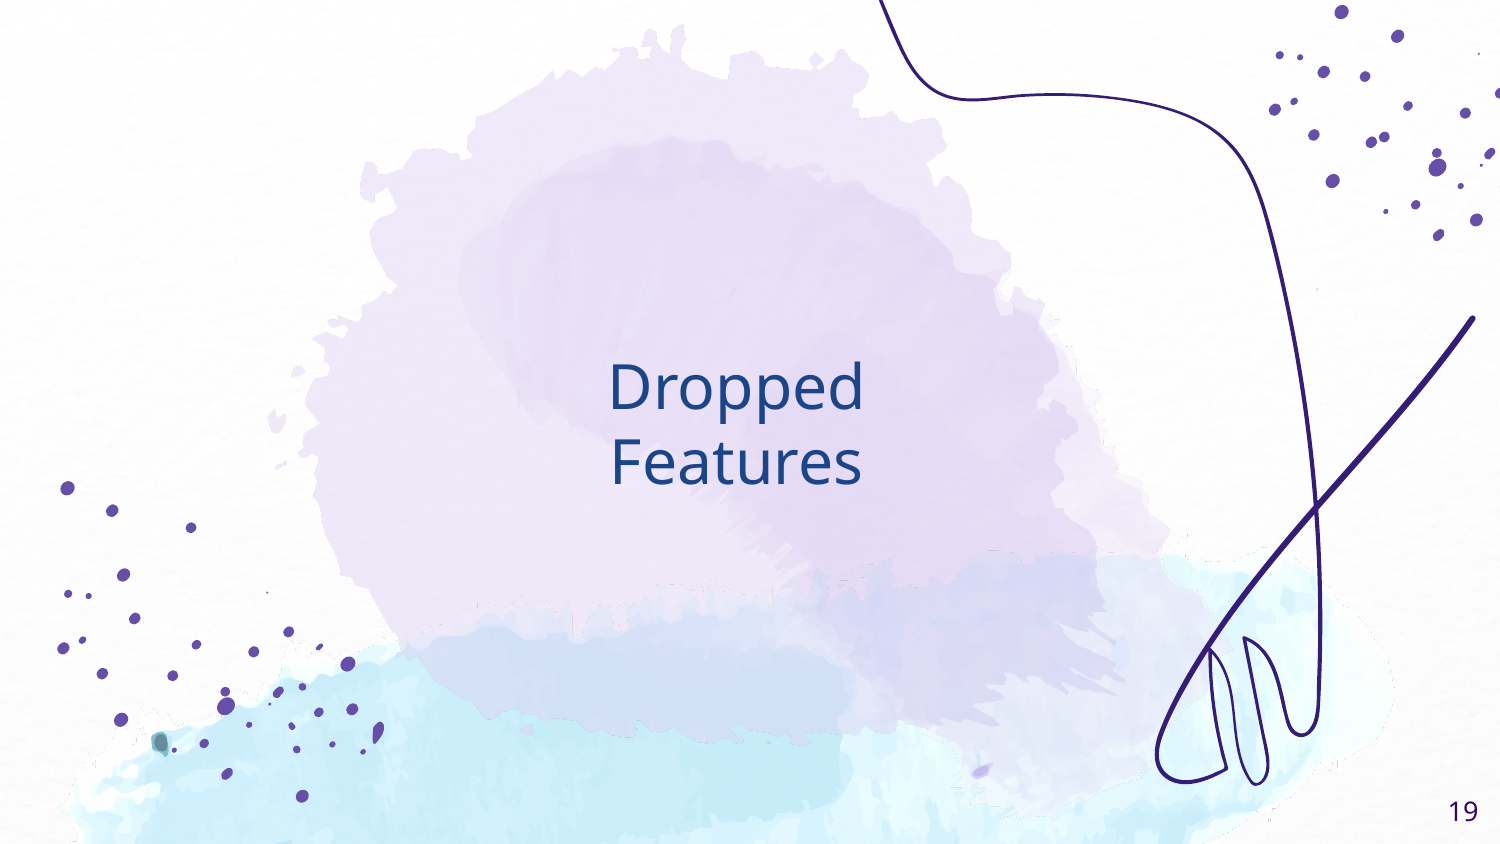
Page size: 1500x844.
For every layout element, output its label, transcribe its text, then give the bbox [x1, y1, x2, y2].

picture [1211, 516, 1318, 783]
picture [1159, 653, 1224, 780]
title Dropped Features [313, 356, 1161, 487]
picture [0, 0, 1500, 844]
slide_number ‹#› [1403, 779, 1494, 844]
